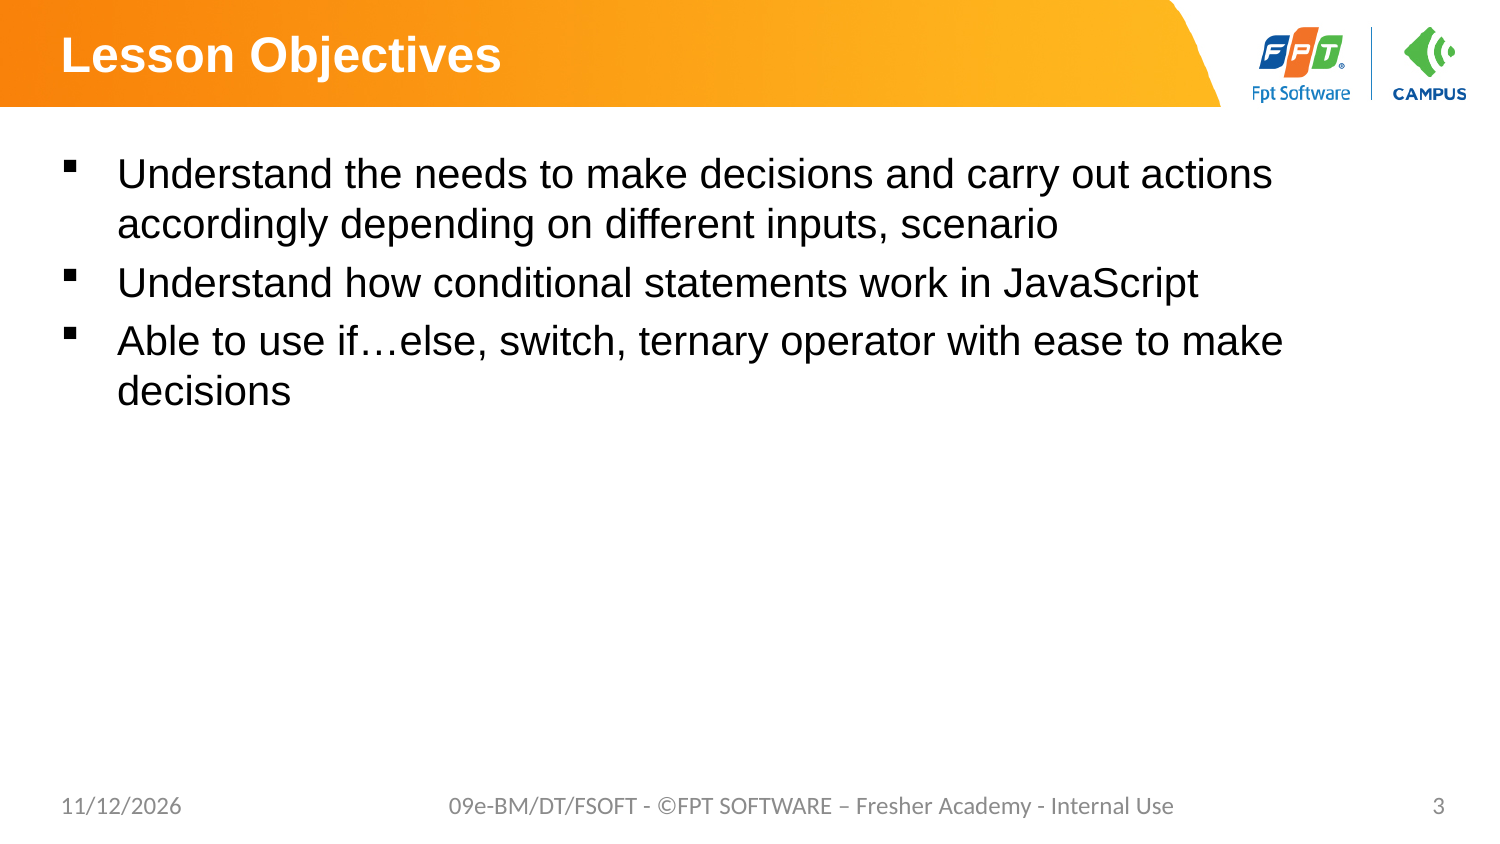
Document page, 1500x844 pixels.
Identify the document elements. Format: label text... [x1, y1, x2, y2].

slide_number 3 [1350, 782, 1461, 827]
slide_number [45, 782, 270, 827]
list Understand the needs to make decisions and carry out actions accordingly depending on different inputs, scenario Understand how conditional statements work in JavaScript Able to use if…else, switch, ternary operator with ease to make decisions [45, 139, 1461, 754]
footer 09e-BM/DT/FSOFT - ©FPT SOFTWARE – Fresher Academy - Internal Use [289, 782, 1335, 827]
picture [0, 0, 1500, 844]
title Lesson Objectives [45, 0, 1176, 106]
